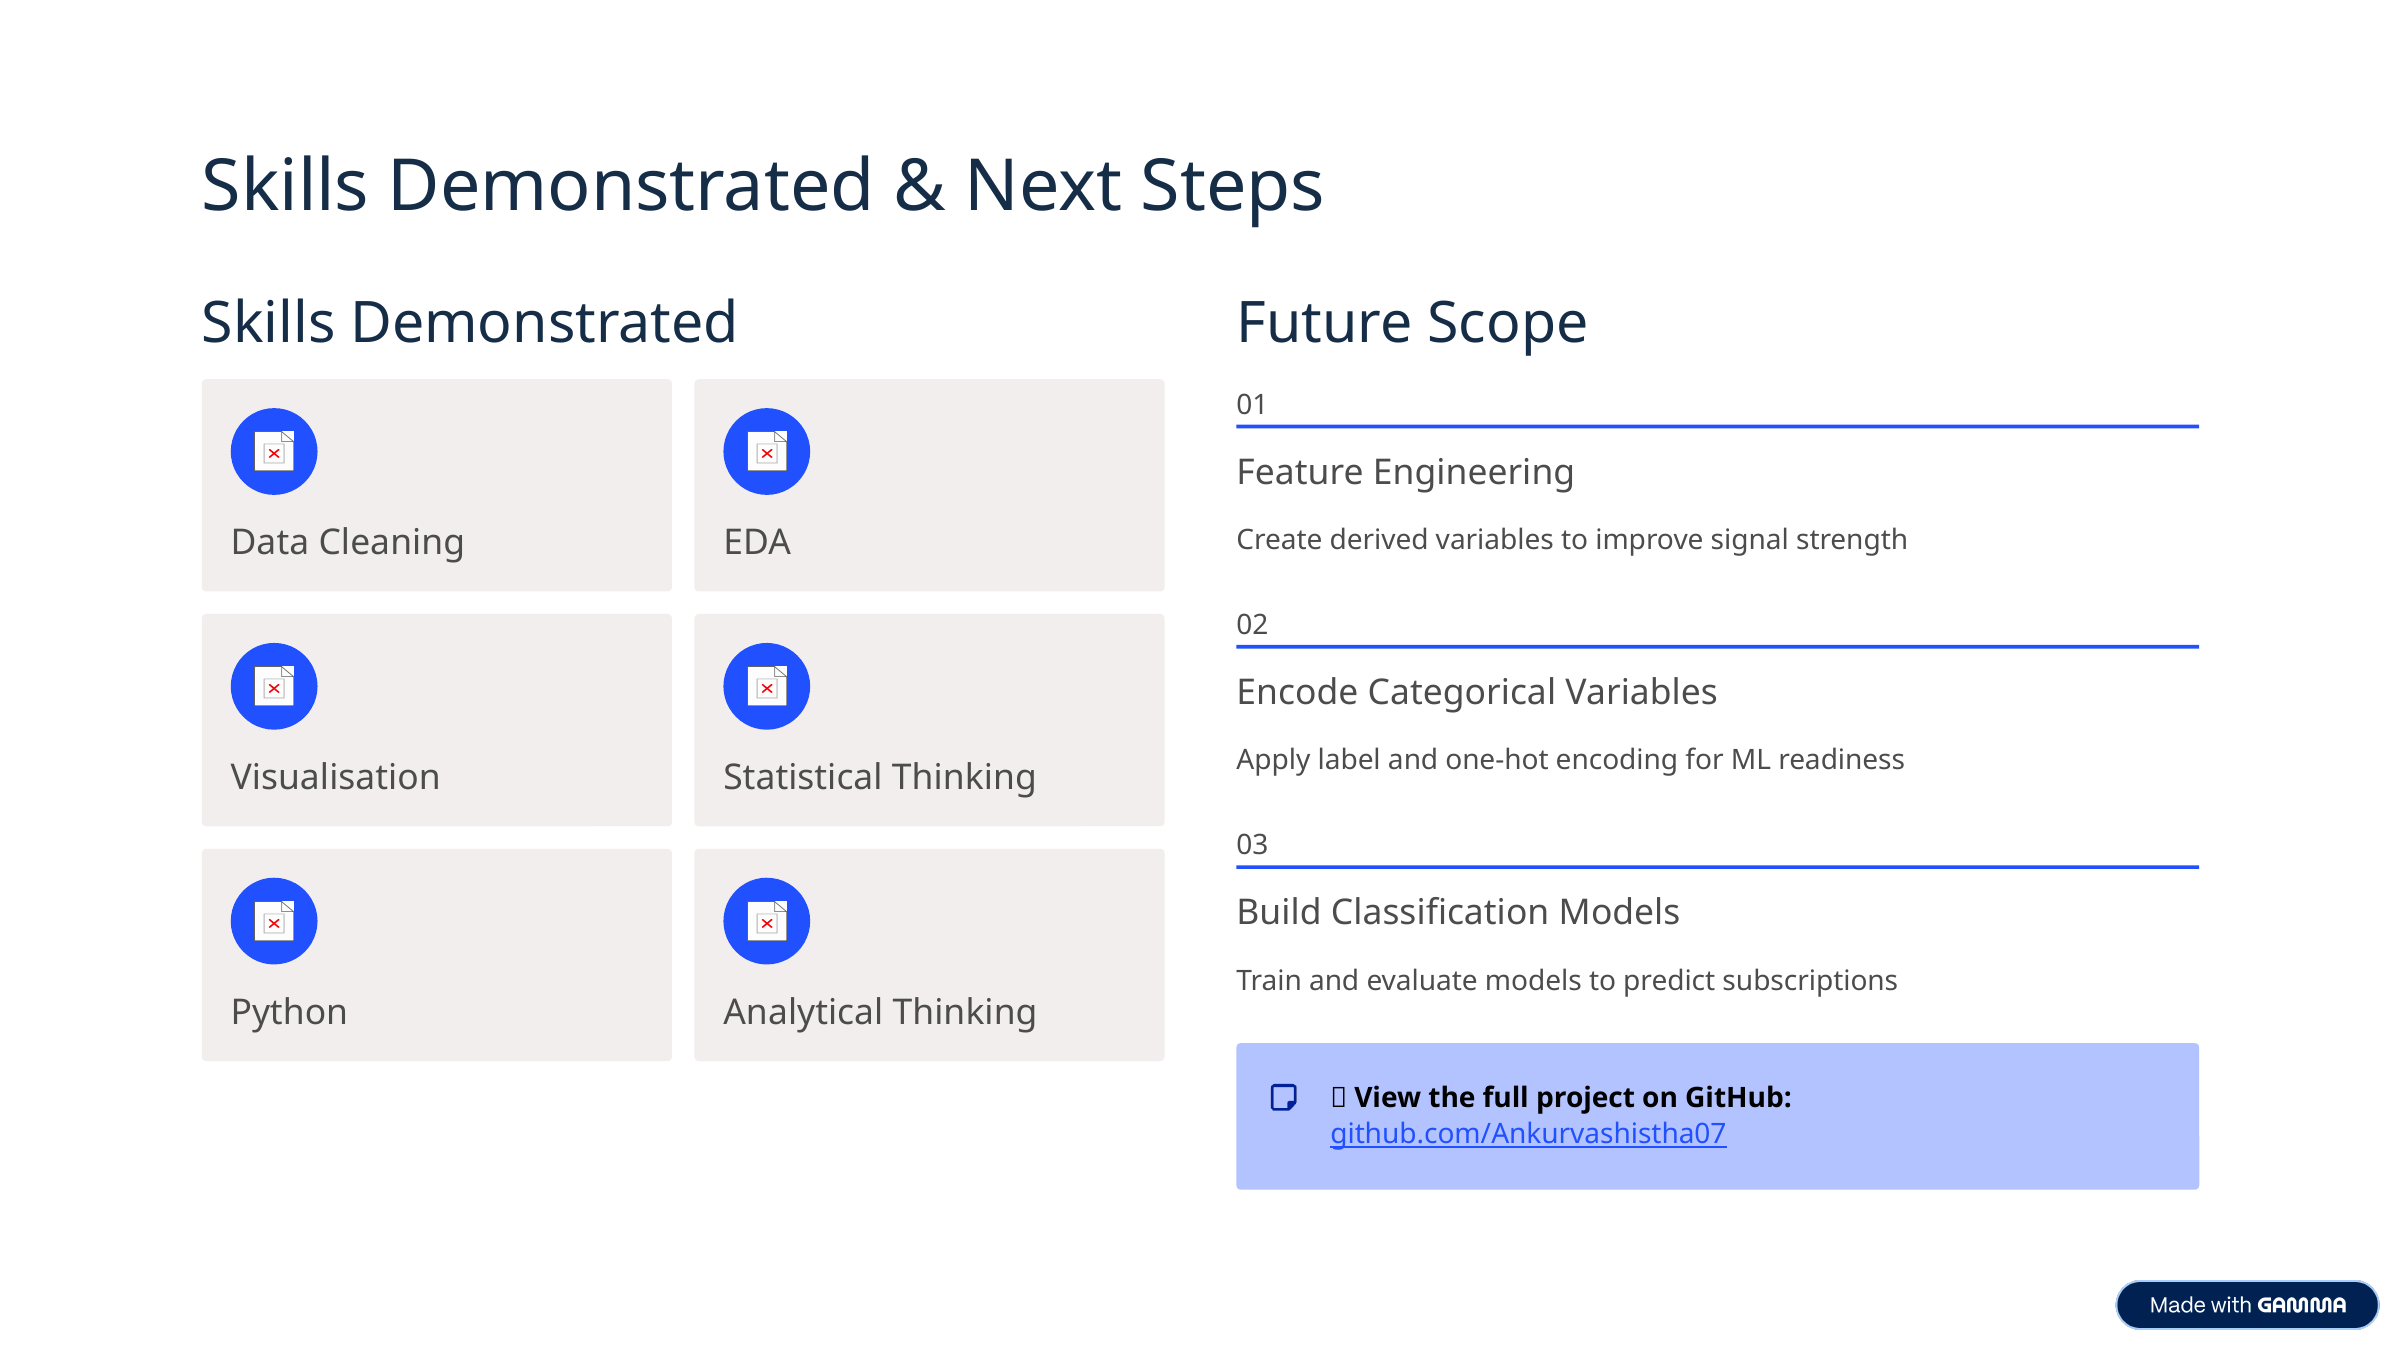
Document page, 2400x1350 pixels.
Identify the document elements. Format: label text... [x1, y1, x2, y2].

text_box [694, 379, 1165, 592]
text_box EDA [723, 517, 1085, 563]
text_box [230, 877, 318, 965]
text_box [694, 613, 1165, 827]
picture [747, 431, 787, 471]
picture [254, 901, 294, 941]
text_box Create derived variables to improve signal strength [1236, 514, 2200, 556]
text_box 🔗 View the full project on GitHub: github.com/Ankurvashistha07 [1330, 1072, 2171, 1156]
picture [747, 901, 787, 941]
text_box Apply label and one-hot encoding for ML readiness [1236, 734, 2200, 776]
text_box 02 [1236, 599, 1266, 636]
text_box Skills Demonstrated & Next Steps [201, 134, 1205, 226]
picture [2106, 1271, 2389, 1339]
text_box Future Scope [1236, 281, 1816, 354]
text_box 01 [1236, 379, 1266, 416]
picture [254, 666, 294, 706]
text_box Visualisation [230, 752, 593, 798]
text_box [230, 408, 318, 495]
text_box [1236, 1043, 2200, 1190]
text_box [1236, 644, 2200, 649]
text_box [230, 642, 318, 730]
text_box Statistical Thinking [723, 752, 1085, 798]
text_box [1236, 424, 2200, 429]
text_box Skills Demonstrated [201, 281, 781, 354]
text_box Analytical Thinking [723, 986, 1085, 1033]
picture [747, 666, 787, 706]
picture [1265, 1082, 1302, 1112]
text_box Train and evaluate models to predict subscriptions [1236, 954, 2200, 997]
text_box [723, 408, 811, 495]
text_box Feature Engineering [1236, 446, 1599, 492]
text_box Python [230, 986, 593, 1033]
text_box [723, 877, 811, 965]
text_box Encode Categorical Variables [1236, 666, 1670, 713]
picture [254, 431, 294, 471]
text_box [723, 642, 811, 730]
text_box Data Cleaning [230, 517, 593, 563]
text_box [1236, 865, 2200, 869]
text_box 03 [1236, 819, 1266, 856]
text_box [201, 613, 672, 827]
text_box Build Classification Models [1236, 887, 1645, 933]
text_box [201, 848, 672, 1062]
text_box [201, 379, 672, 592]
text_box [694, 848, 1165, 1062]
